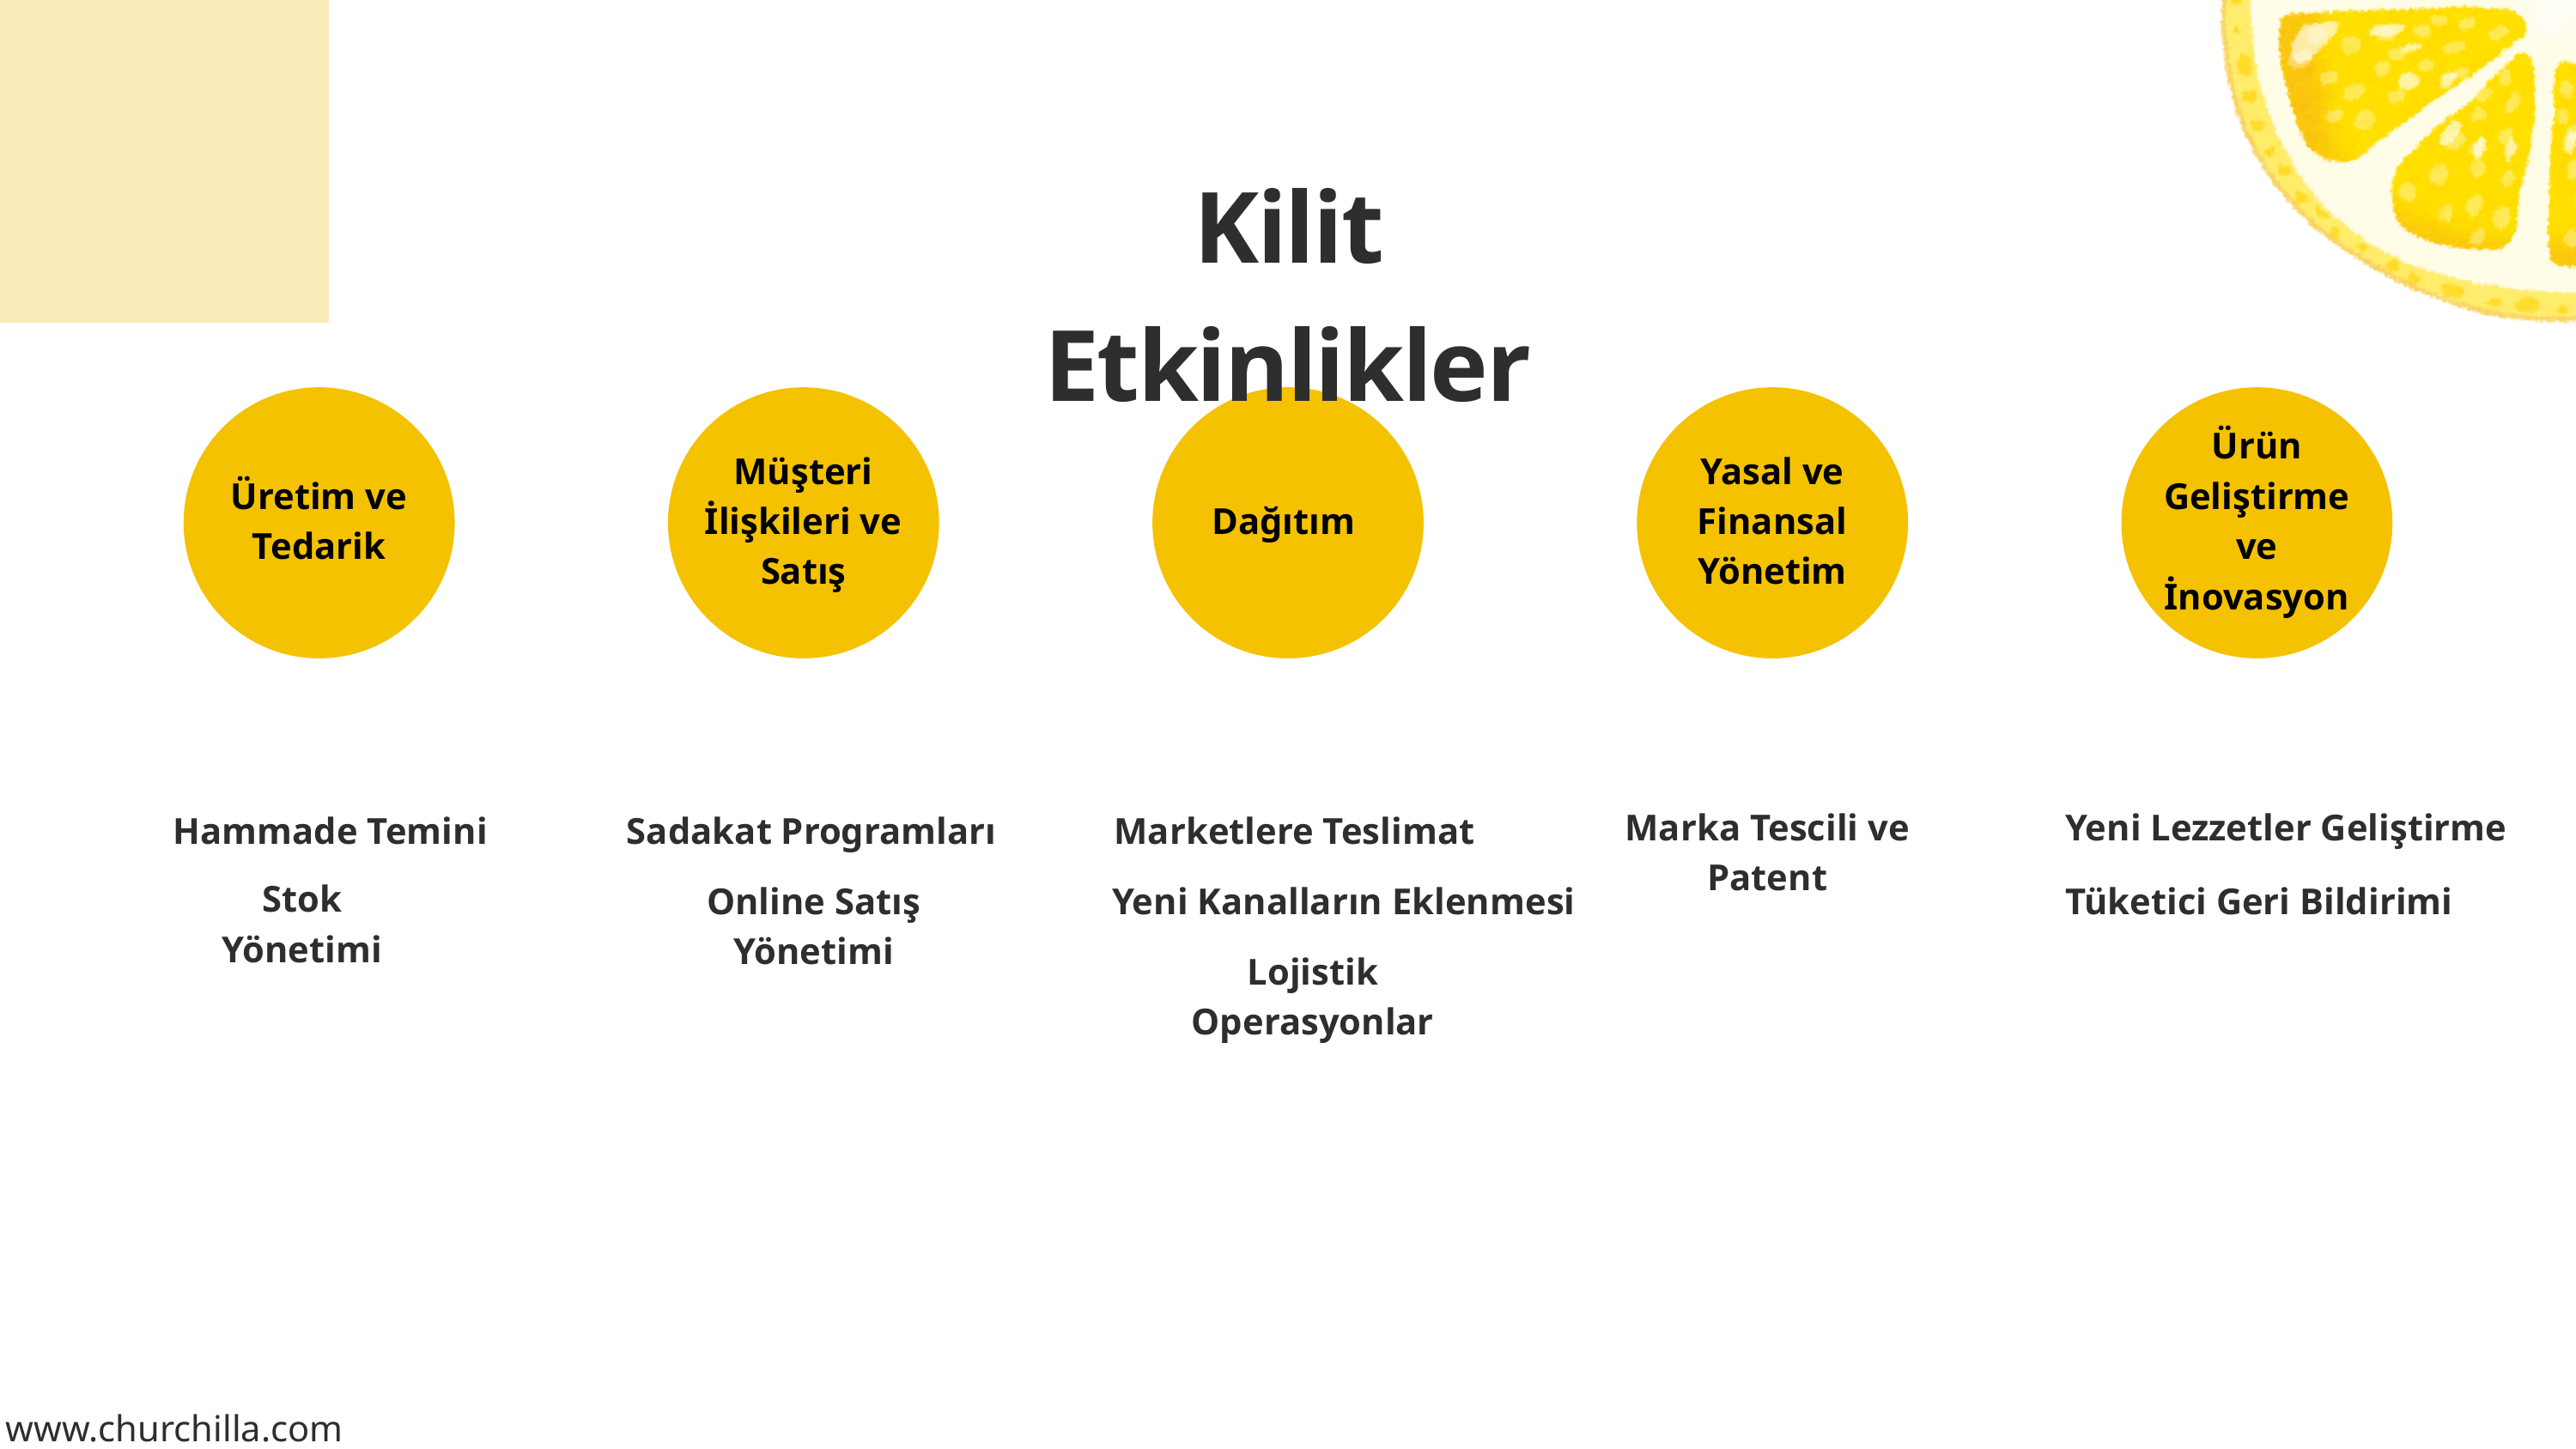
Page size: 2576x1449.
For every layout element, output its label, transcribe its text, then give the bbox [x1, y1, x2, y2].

text_box Lojistik Operasyonlar [1127, 942, 1499, 1043]
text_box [1151, 386, 1425, 659]
text_box Kilit Etkinlikler [965, 145, 1611, 421]
text_box Hammade Temini [165, 801, 495, 852]
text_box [2121, 386, 2393, 659]
text_box [2217, 0, 2576, 324]
text_box Yeni Lezzetler Geliştirme [2060, 797, 2512, 848]
text_box Sadakat Programları [625, 801, 998, 852]
text_box Stok Yönetimi [179, 869, 425, 970]
text_box Tüketici Geri Bildirimi [2060, 871, 2458, 922]
text_box Online Satış Yönetimi [625, 871, 1002, 973]
text_box www.churchilla.com [0, 1398, 349, 1449]
text_box Marketlere Teslimat [1109, 801, 1480, 852]
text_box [183, 386, 455, 659]
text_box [667, 386, 939, 659]
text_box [0, 0, 330, 324]
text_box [1637, 386, 1909, 659]
text_box Yeni Kanalların Eklenmesi [1110, 871, 1577, 922]
text_box Marka Tescili ve Patent [1571, 797, 1965, 899]
